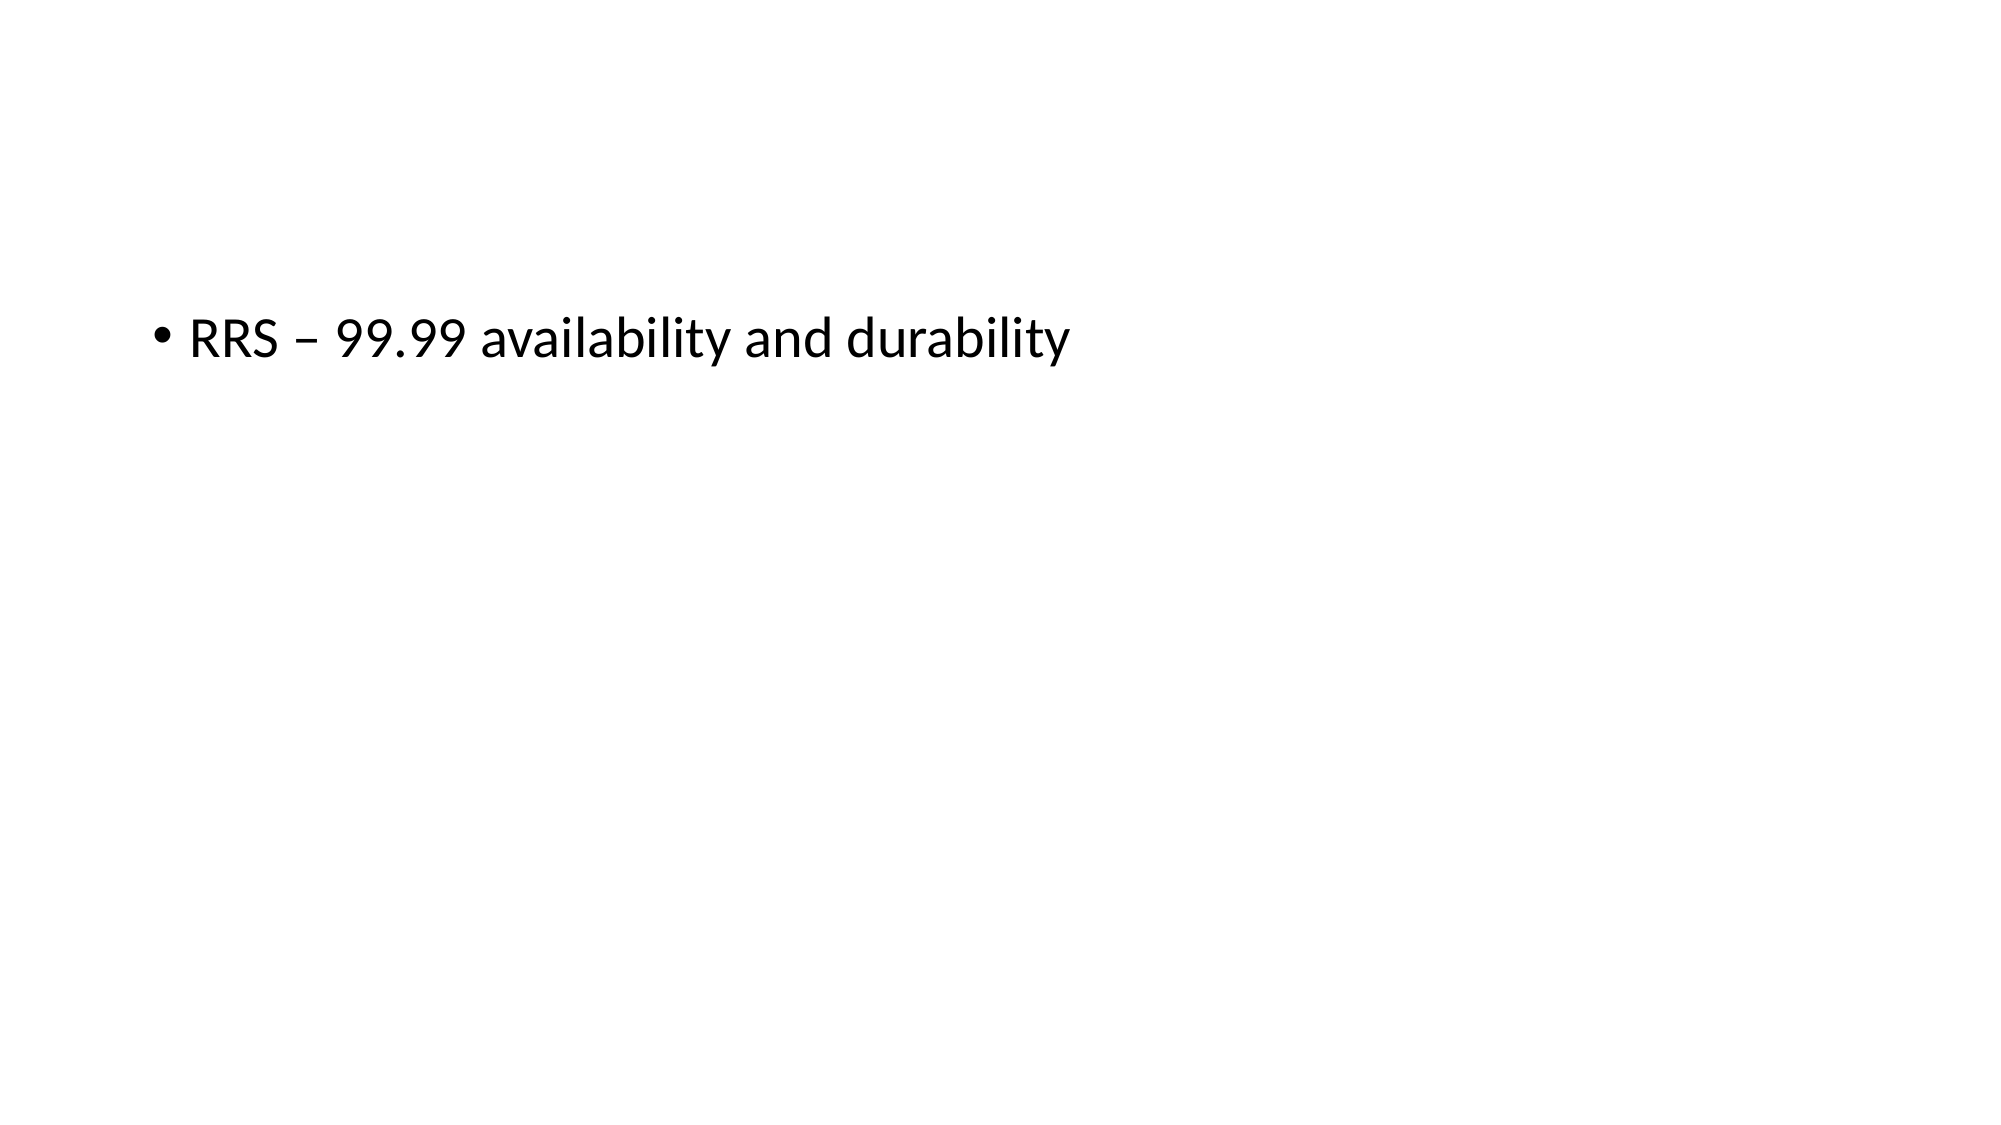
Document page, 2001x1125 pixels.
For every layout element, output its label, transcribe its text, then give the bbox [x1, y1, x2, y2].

list RRS – 99.99 availability and durability [137, 299, 1863, 1014]
